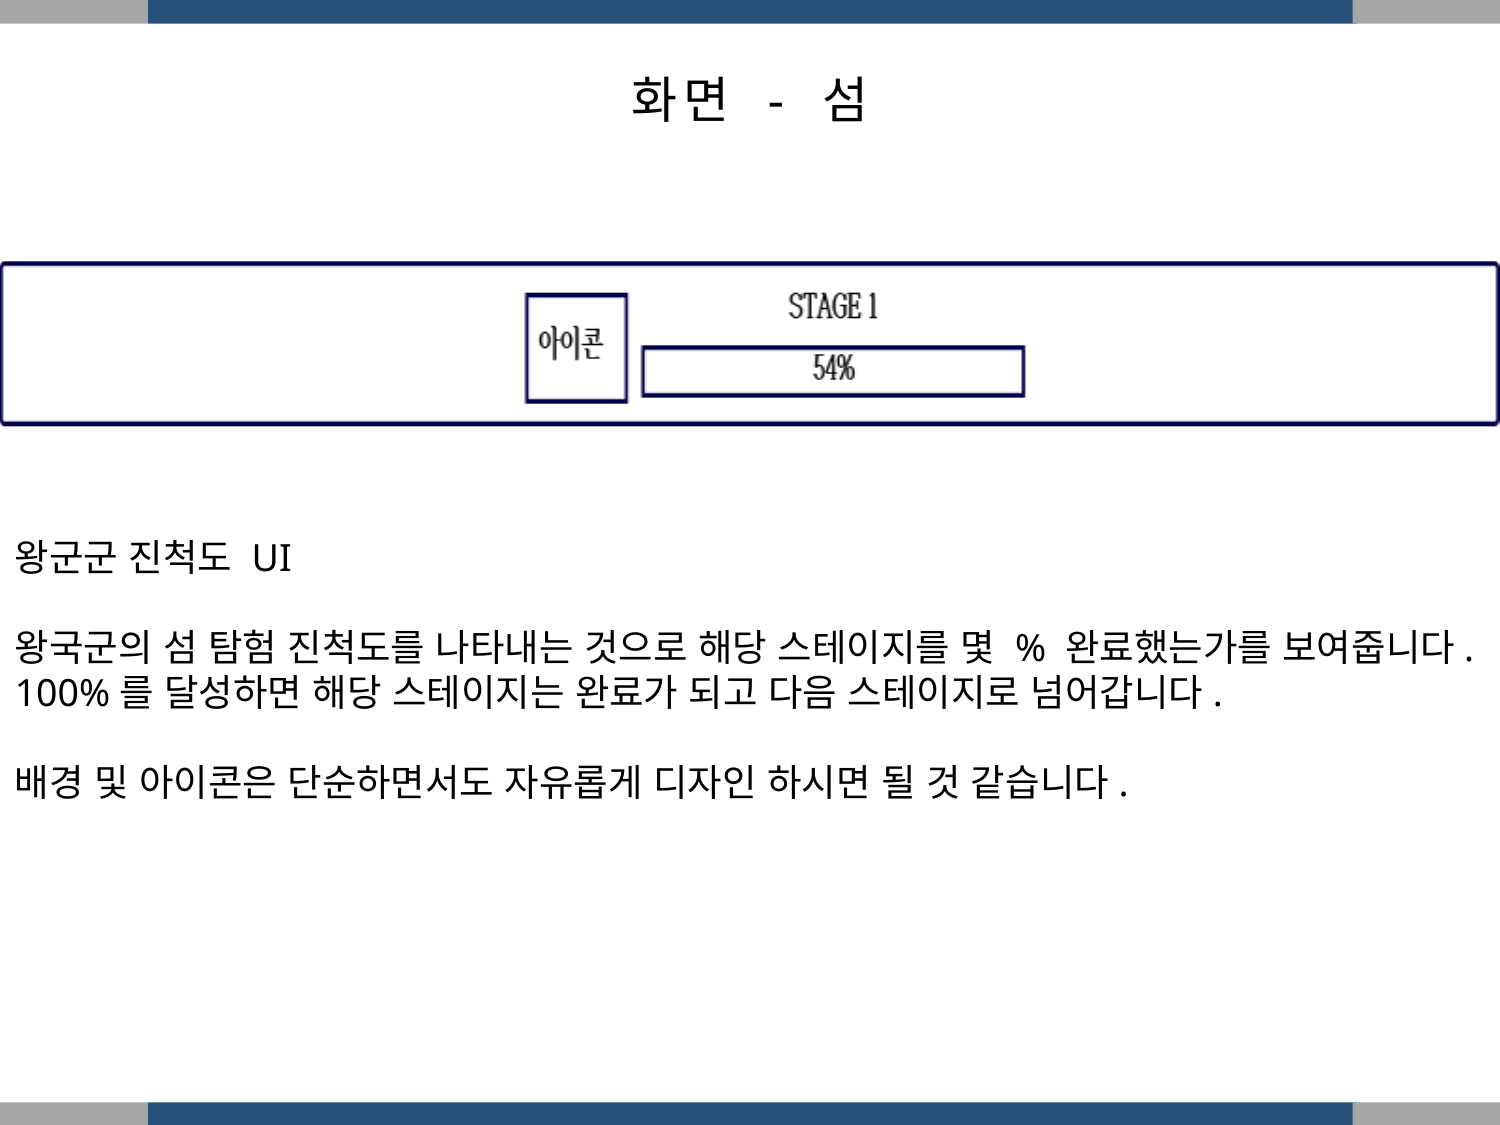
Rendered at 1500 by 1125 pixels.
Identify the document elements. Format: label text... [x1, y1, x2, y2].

picture [0, 136, 1500, 617]
text_box 왕군군 진척도 UI 왕국군의 섬 탐험 진척도를 나타내는 것으로 해당 스테이지를 몇 % 완료했는가를 보여줍니다. 100%를 달성하면 해당 스테이지는 완료가 되고 다음 스테이지로 넘어갑니다. 배경 및 아이콘은 단순하면서도 자유롭게 디자인 하시면 될 것 같습니다. [0, 622, 1500, 812]
text_box 화면 - 섬 [436, 61, 1063, 135]
